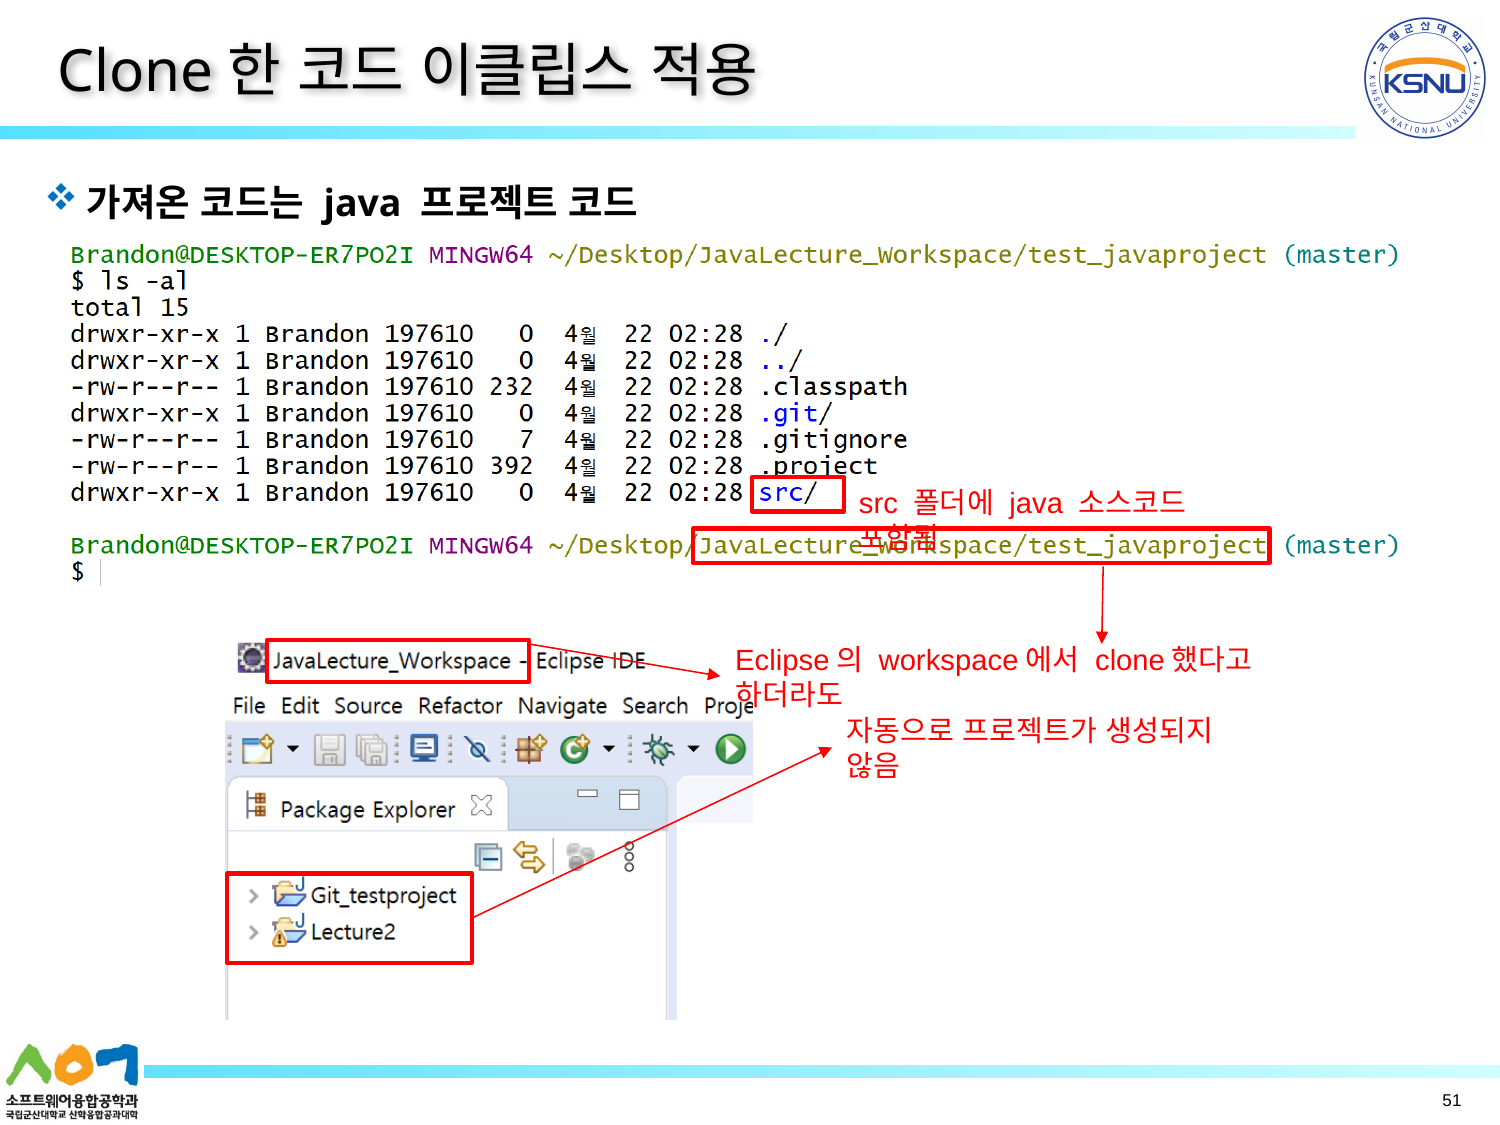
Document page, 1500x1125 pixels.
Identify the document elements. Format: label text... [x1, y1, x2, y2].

title Clone한 코드 이클립스 적용 [42, 20, 1349, 116]
text_box Eclipse의 workspace에서 clone했다고 하더라도 [756, 633, 1383, 719]
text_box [528, 643, 721, 660]
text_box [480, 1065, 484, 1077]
picture [69, 237, 1437, 586]
slide_number 81 [1015, 1065, 1019, 1077]
list 가져온 코드는 java 프로젝트 코드 [29, 148, 1476, 1059]
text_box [471, 730, 833, 919]
text_box [250, 126, 254, 138]
picture [1361, 16, 1486, 139]
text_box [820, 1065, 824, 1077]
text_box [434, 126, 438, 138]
picture [225, 631, 753, 1020]
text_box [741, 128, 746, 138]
slide_number 51 [1330, 1081, 1477, 1122]
text_box 자동으로 프로젝트가 생성되지 않음 [831, 705, 1271, 790]
picture [0, 1041, 144, 1122]
